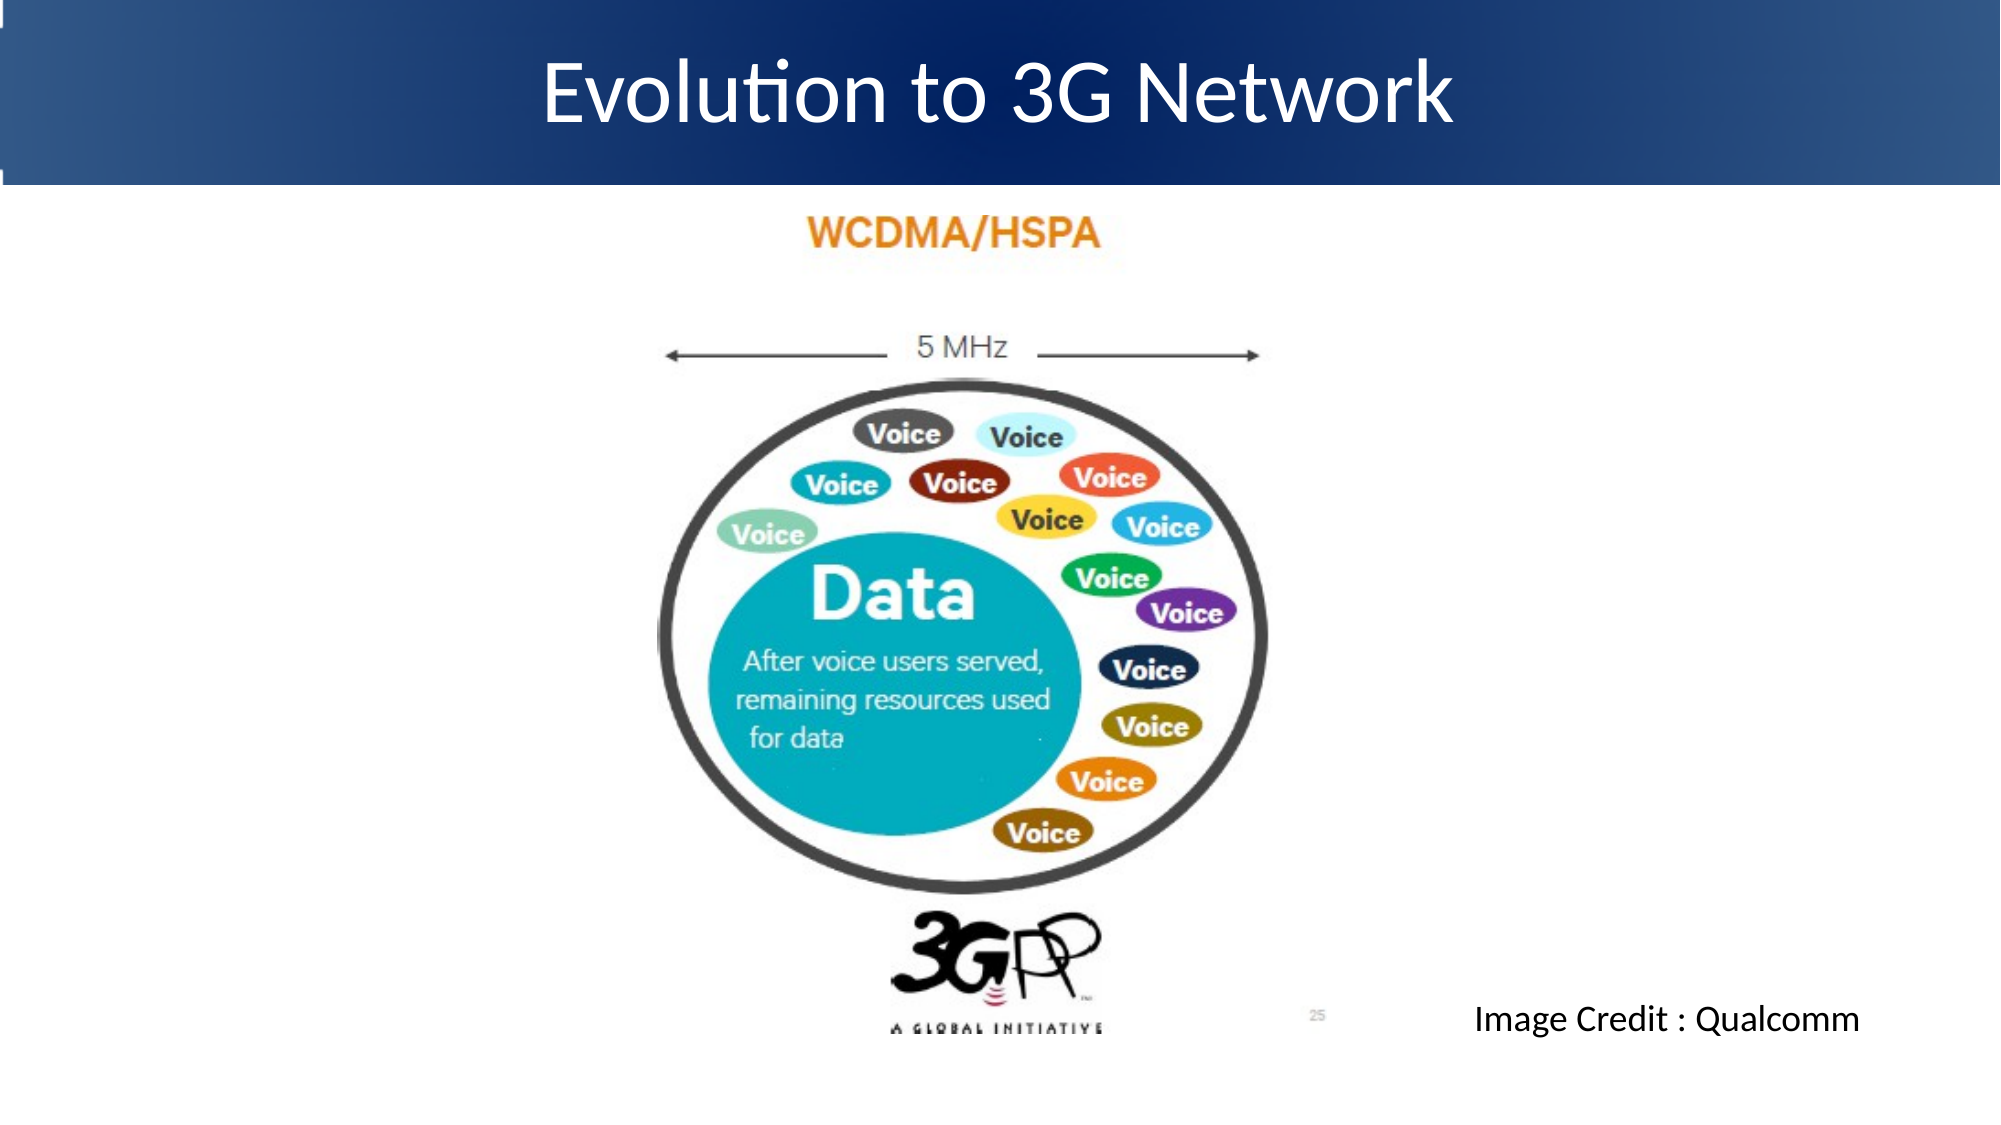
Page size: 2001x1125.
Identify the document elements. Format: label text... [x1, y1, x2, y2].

text_box Image Credit : Qualcomm [1472, 992, 1865, 1040]
title Evolution to 3G Network [27, 6, 1667, 220]
picture [0, 0, 2000, 185]
picture [657, 215, 1328, 1034]
